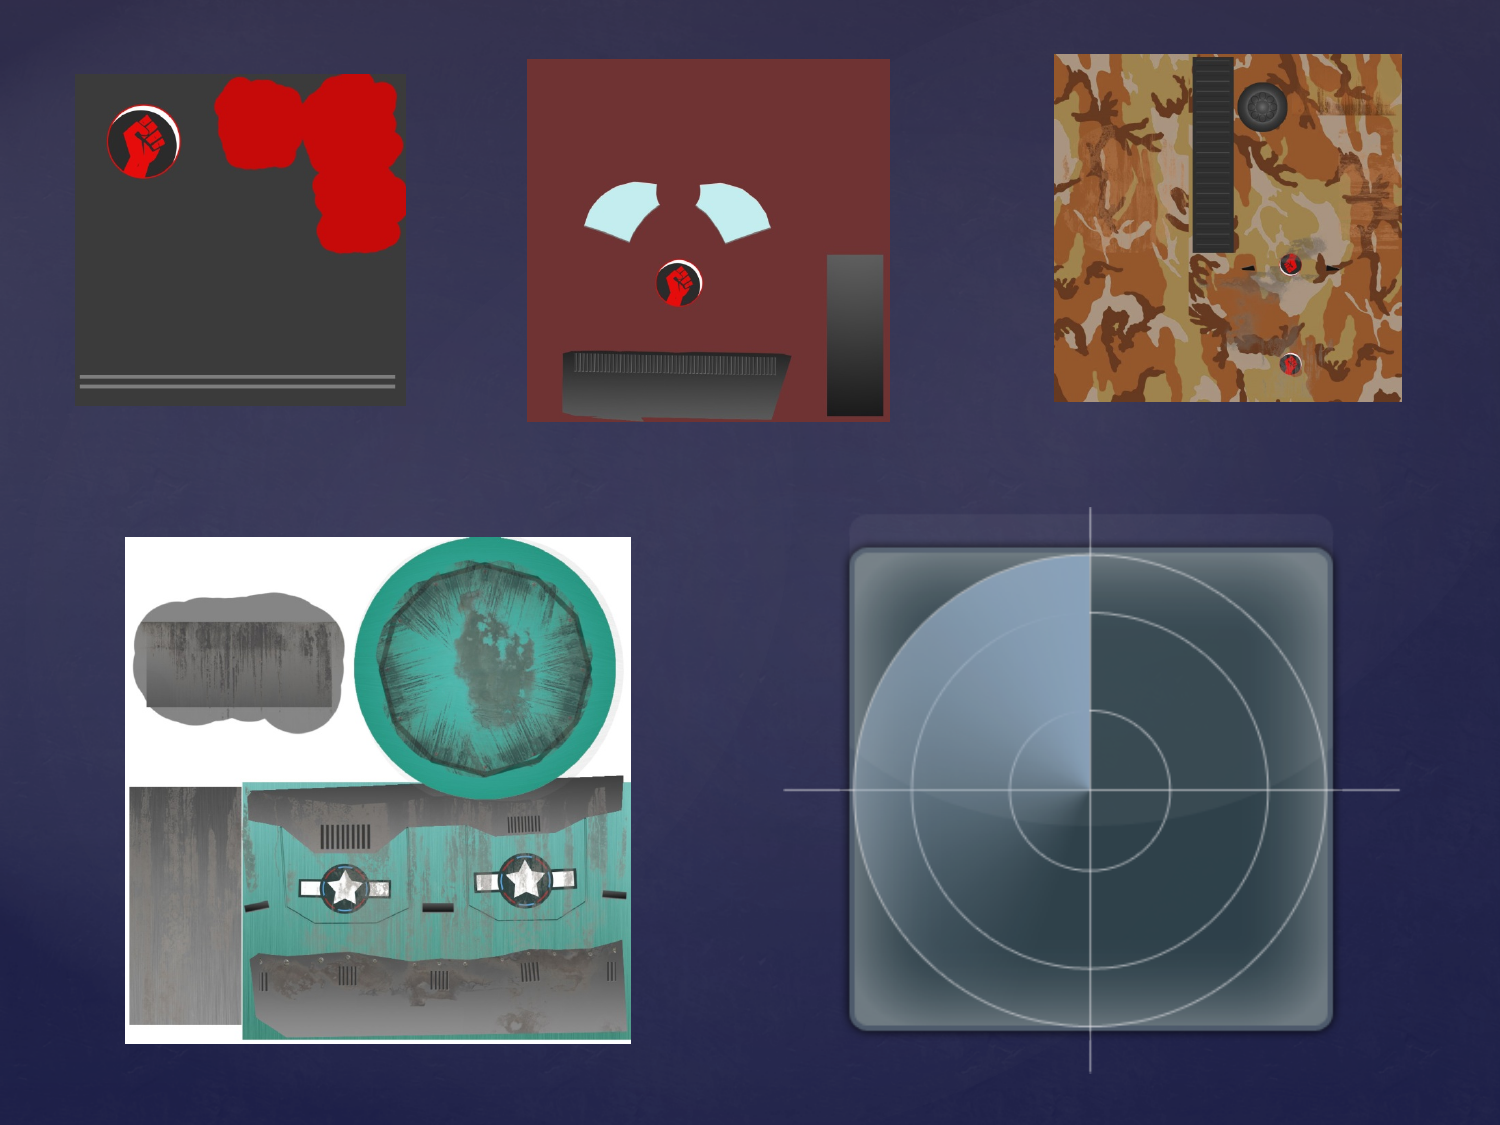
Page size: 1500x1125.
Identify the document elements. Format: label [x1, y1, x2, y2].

picture [1054, 54, 1403, 403]
picture [526, 58, 891, 423]
picture [74, 74, 407, 407]
picture [783, 506, 1403, 1074]
picture [124, 536, 632, 1044]
